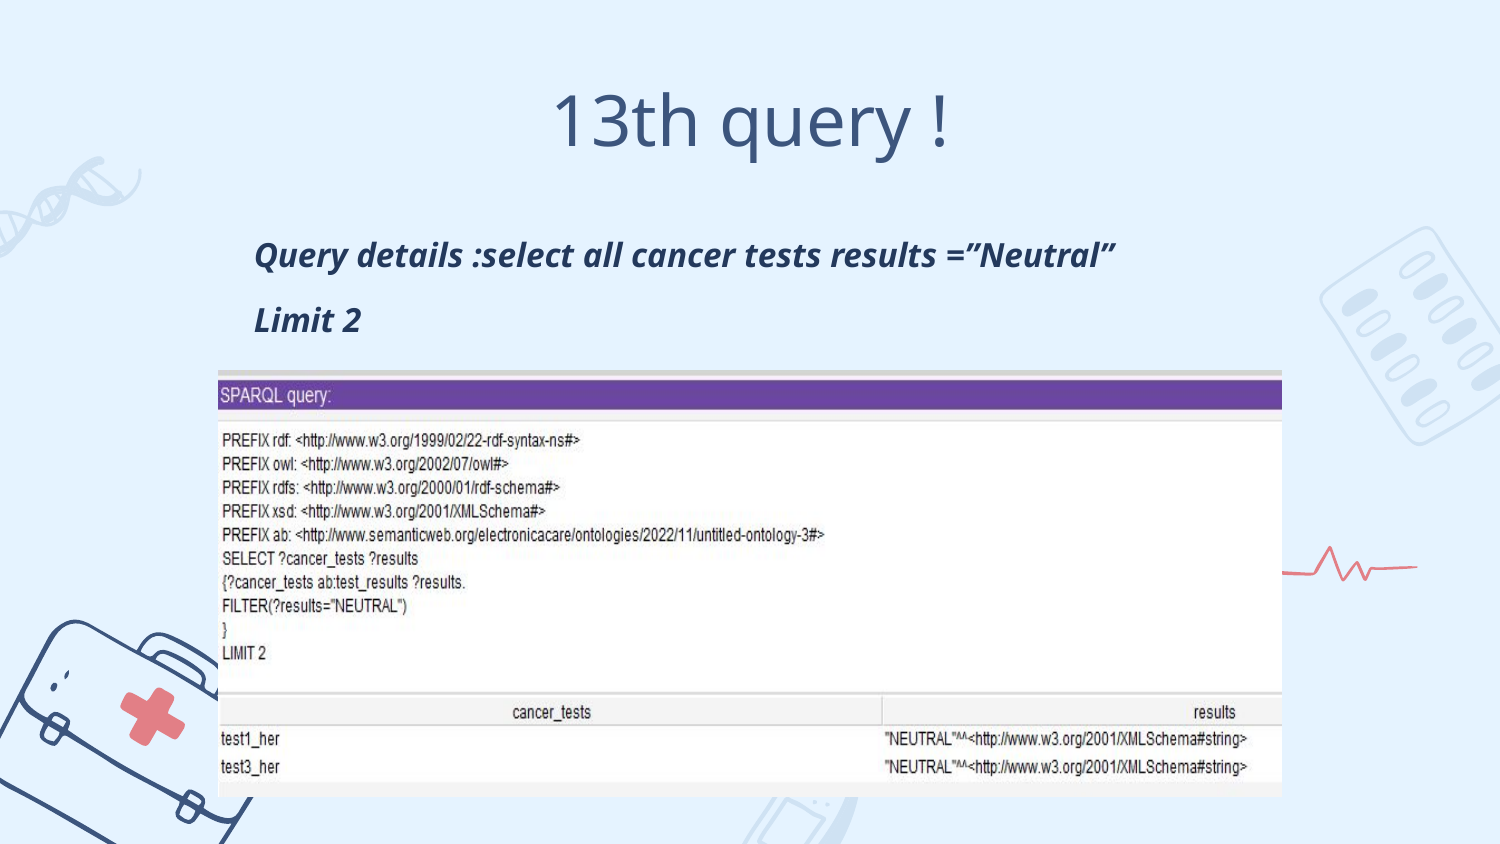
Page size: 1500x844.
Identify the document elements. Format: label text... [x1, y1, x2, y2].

picture [218, 370, 1282, 797]
title 13th query ! [118, 76, 1382, 157]
list Query details :select all cancer tests results =”Neutral” Limit 2 [238, 234, 1262, 369]
